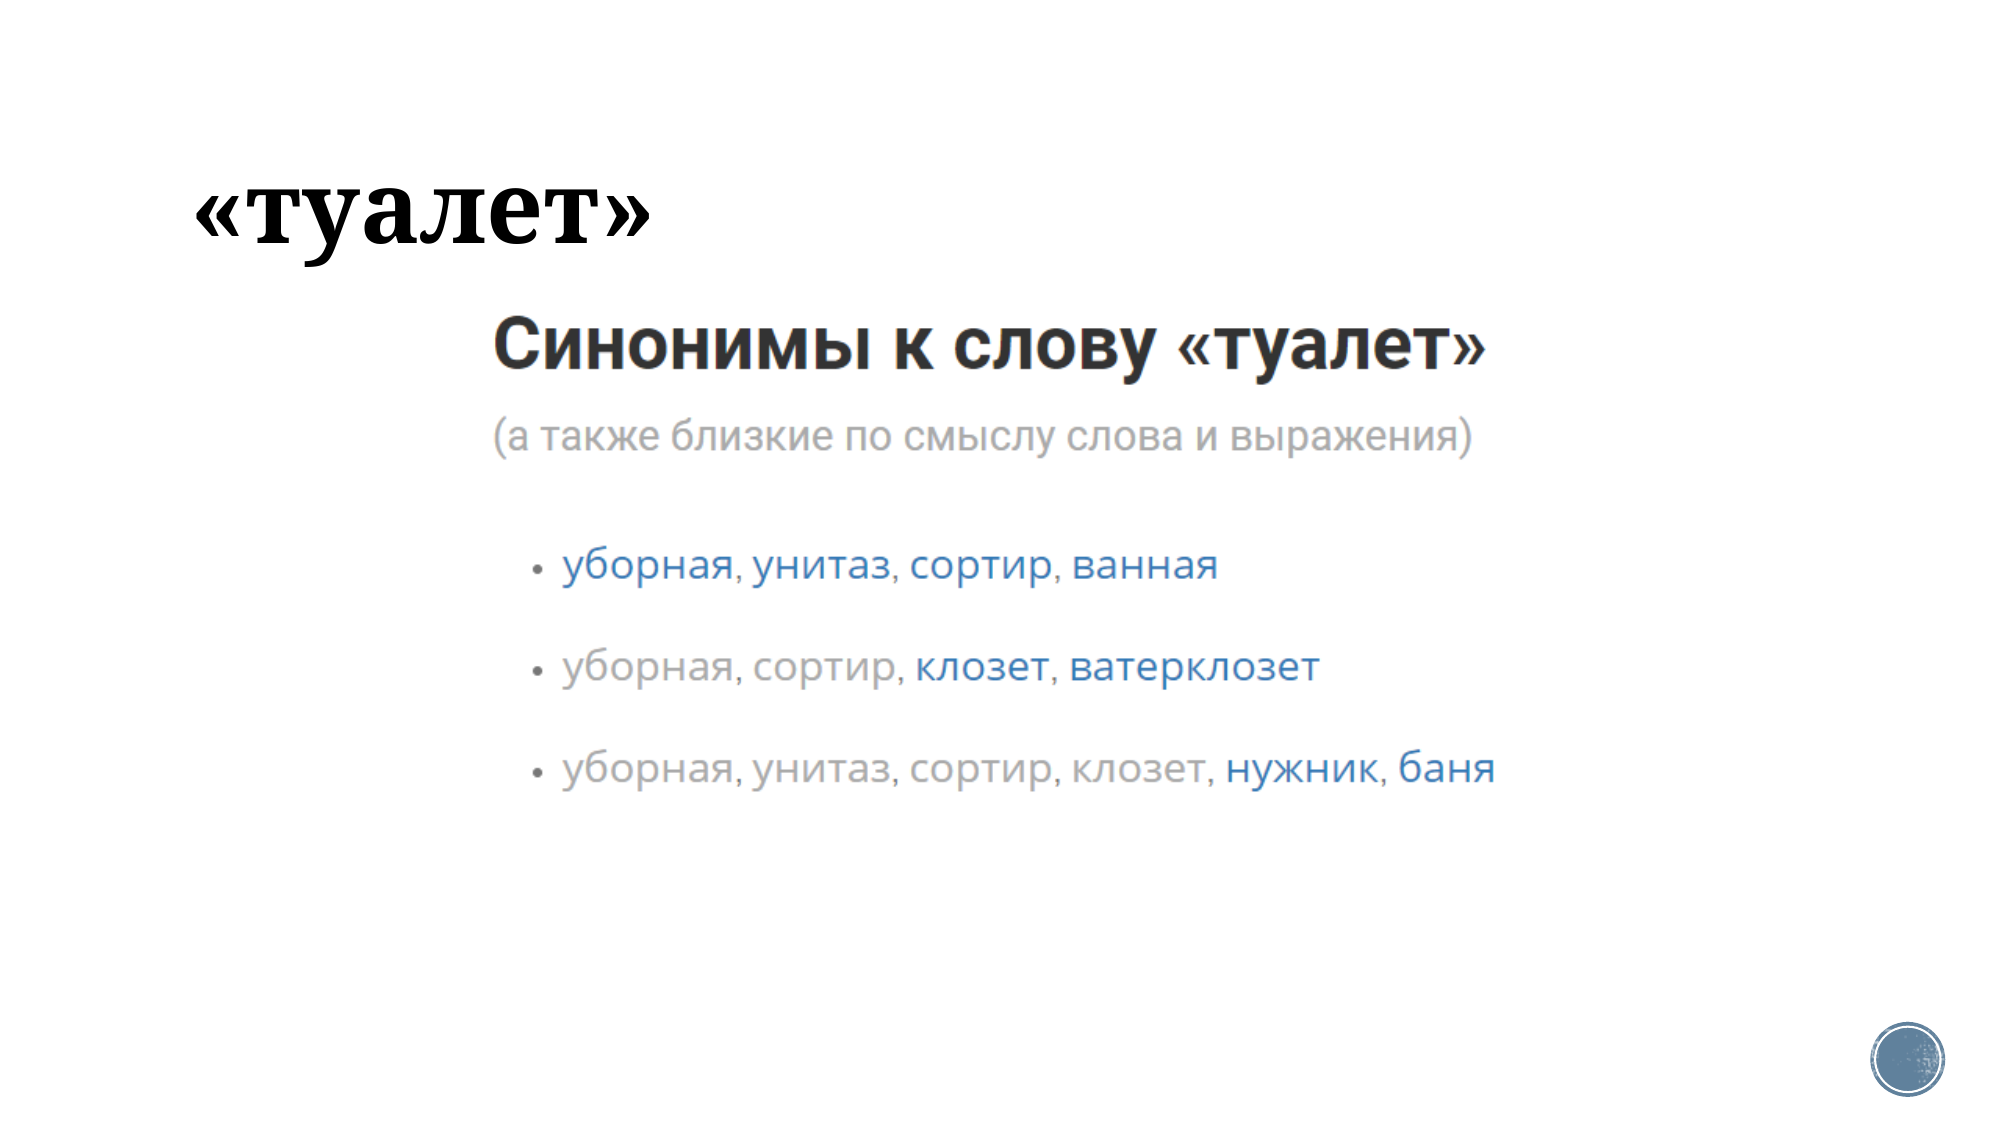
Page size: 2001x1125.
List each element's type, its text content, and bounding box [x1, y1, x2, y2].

title «туалет» [175, 79, 1826, 344]
picture [470, 302, 1531, 823]
